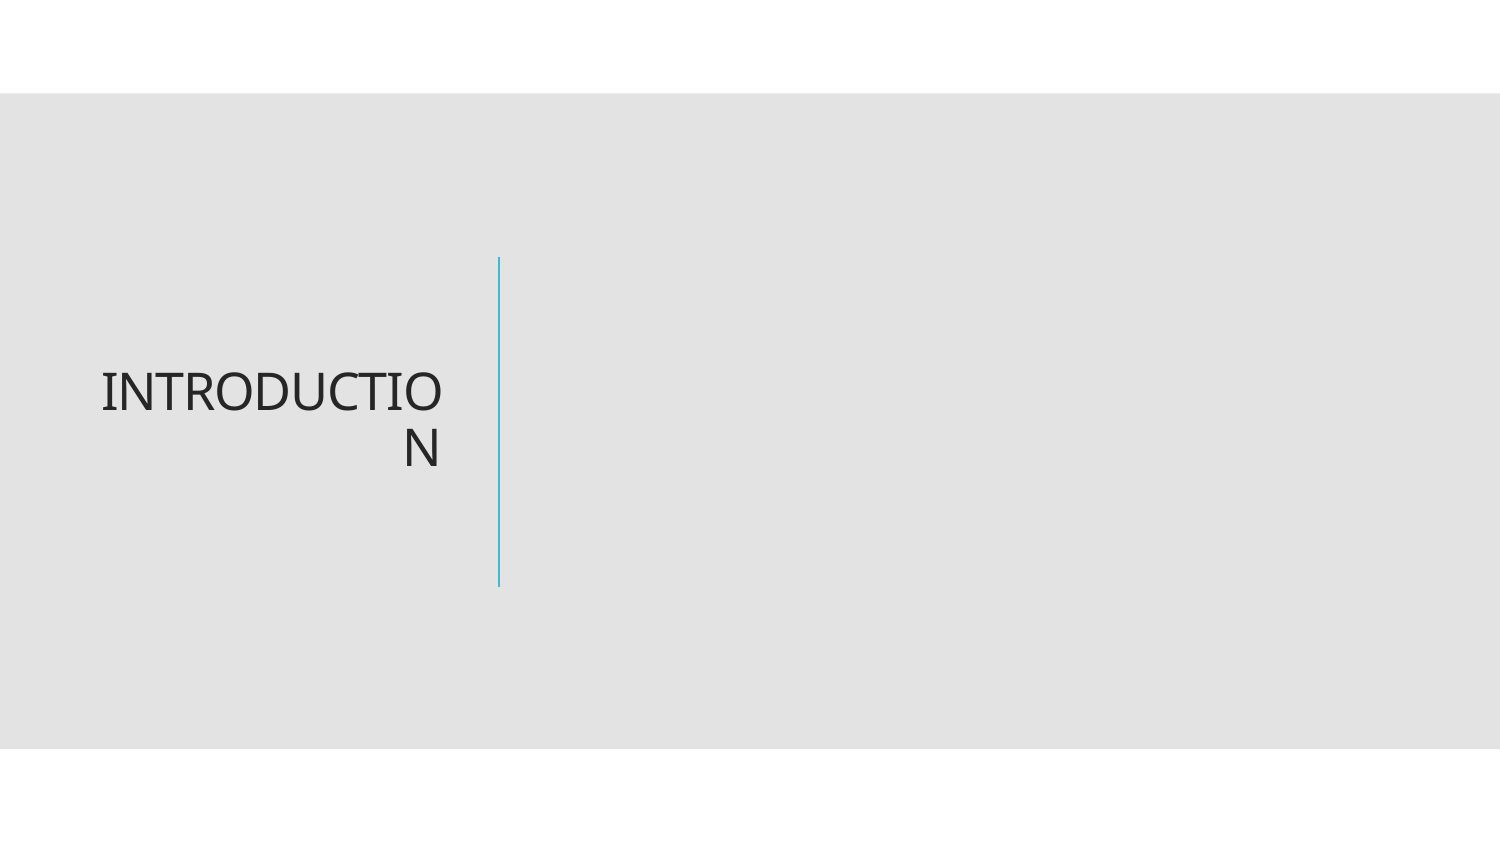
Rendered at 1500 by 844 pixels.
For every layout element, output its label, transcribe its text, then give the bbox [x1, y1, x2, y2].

text_box [0, 750, 1500, 844]
title INTRODUCTION [79, 138, 458, 705]
text_box [0, 92, 1500, 750]
text_box [0, 0, 1500, 92]
